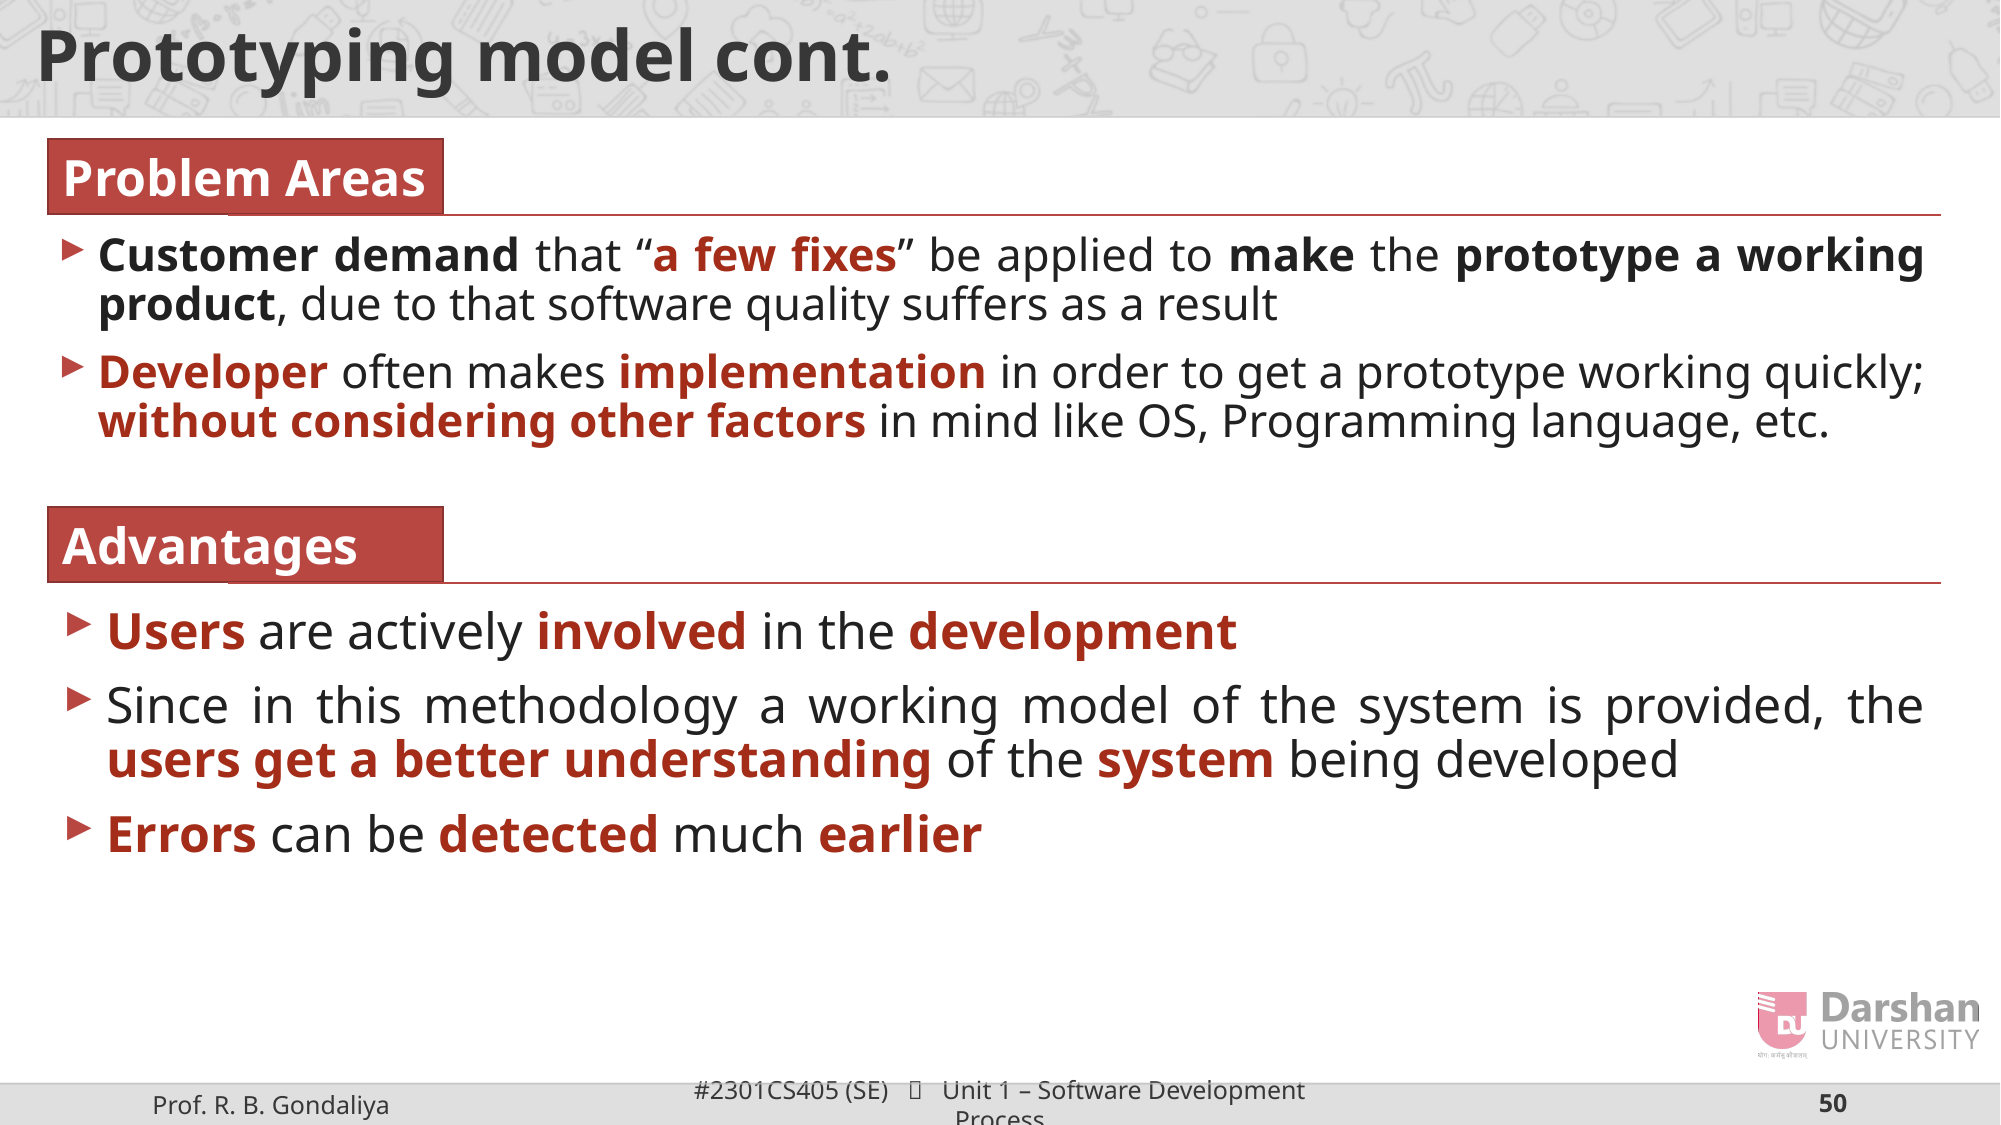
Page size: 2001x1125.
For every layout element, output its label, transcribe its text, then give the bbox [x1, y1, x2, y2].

title Prototyping model cont. [0, 0, 2000, 117]
text_box Advantages [47, 506, 444, 583]
text_box Users are actively involved in the development Since in this methodology a working model of the system is provided, the users get a better understanding of the system being developed Errors can be detected much earlier [48, 598, 1942, 880]
text_box Problem Areas [47, 138, 444, 215]
text_box Modeling [1758, 992, 1979, 1059]
list Customer demand that “a few fixes” be applied to make the prototype a working product, due to that software quality suffers as a result Developer often makes implementation in order to get a prototype working quickly; without considering other factors in mind like OS, Programming language, etc. [43, 225, 1942, 491]
